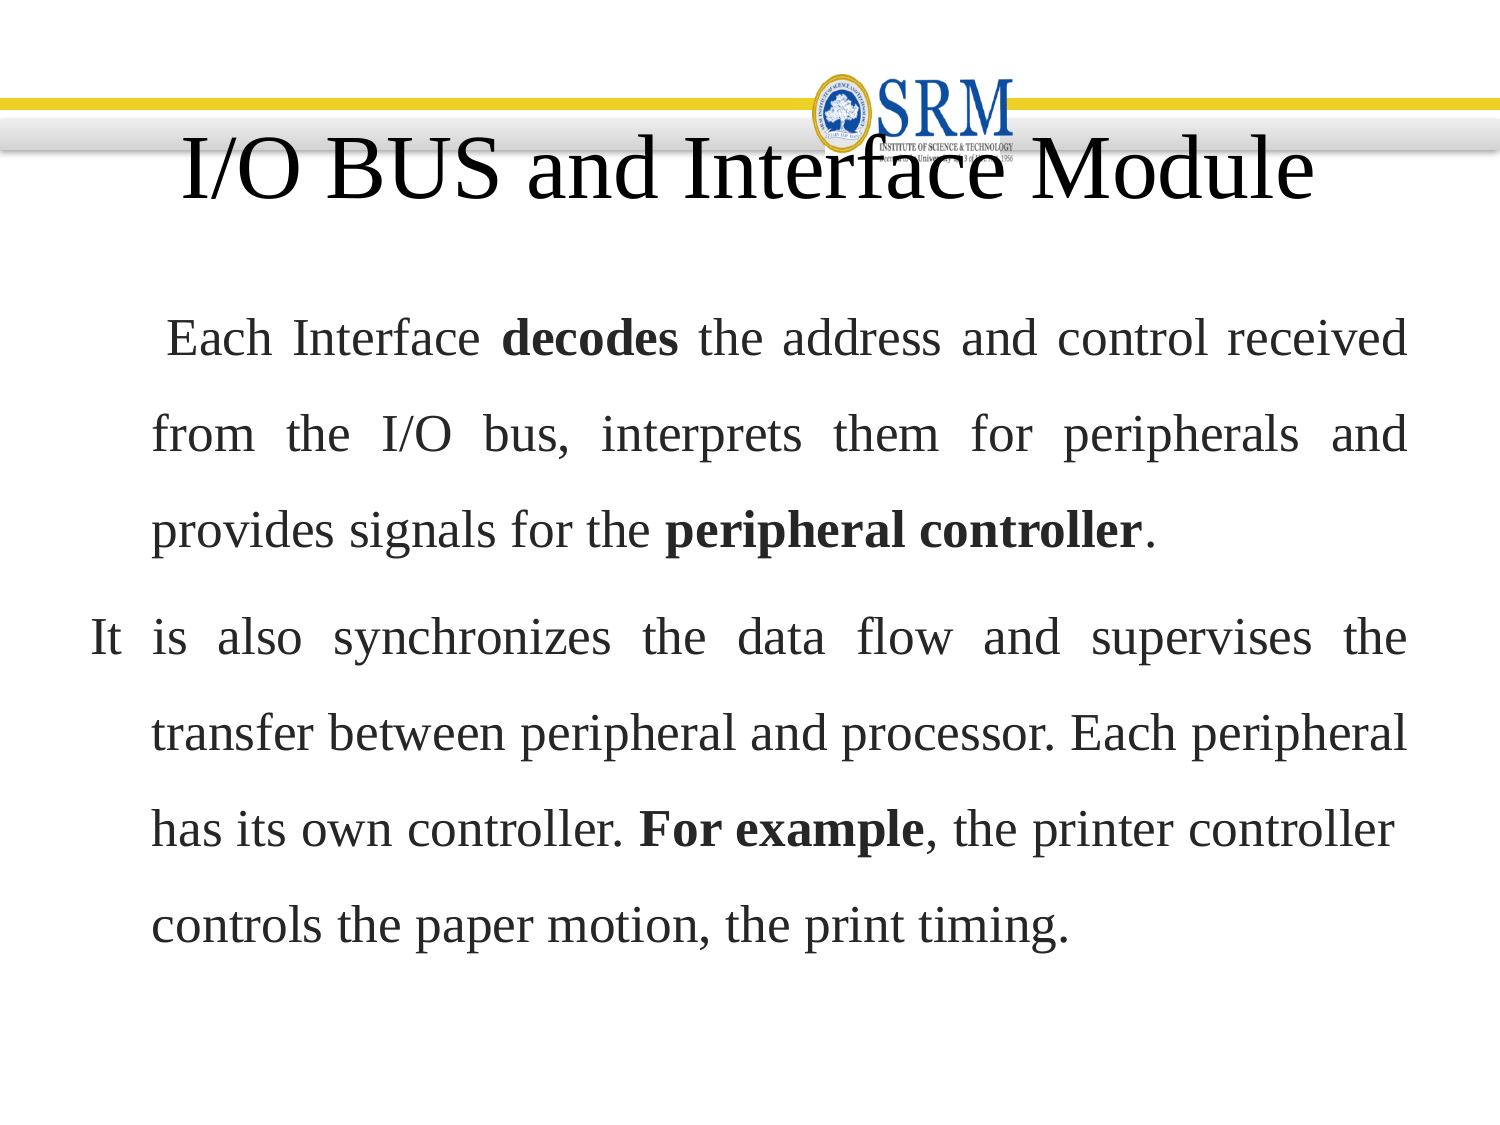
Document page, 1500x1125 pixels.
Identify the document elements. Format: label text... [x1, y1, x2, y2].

list Each Interface decodes the address and control received from the I/O bus, interprets them for peripherals and provides signals for the peripheral controller. It is also synchronizes the data flow and supervises the transfer between peripheral and processor. Each peripheral has its own controller. For example, the printer controller controls the paper motion, the print timing. [75, 262, 1425, 1005]
title I/O BUS and Interface Module [113, 75, 1386, 248]
